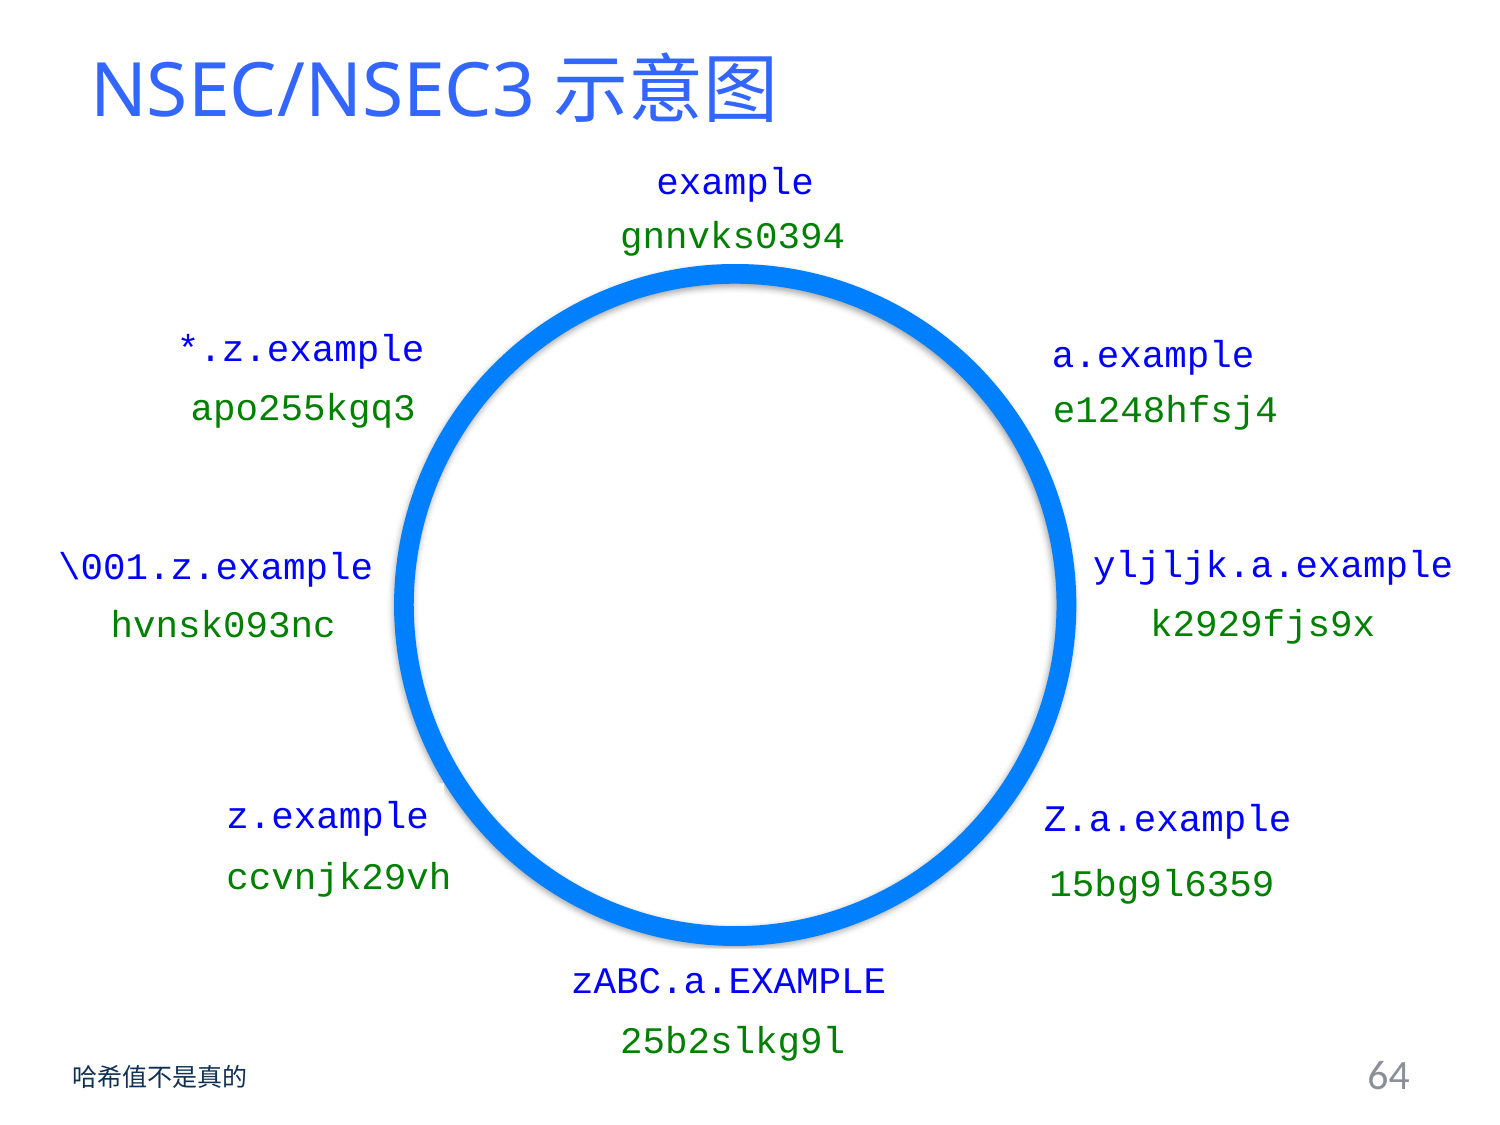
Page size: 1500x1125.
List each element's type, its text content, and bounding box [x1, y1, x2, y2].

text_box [1076, 532, 1471, 653]
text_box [160, 316, 442, 437]
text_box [41, 534, 391, 654]
slide_number 64 [1074, 1042, 1425, 1103]
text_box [1027, 786, 1309, 912]
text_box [603, 149, 862, 265]
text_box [554, 948, 904, 1070]
text_box [396, 272, 1073, 946]
text_box 哈希值不是真的 [57, 1054, 263, 1099]
title NSEC/NSEC3示意图 [75, 6, 1425, 166]
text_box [1035, 322, 1295, 439]
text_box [210, 783, 469, 906]
